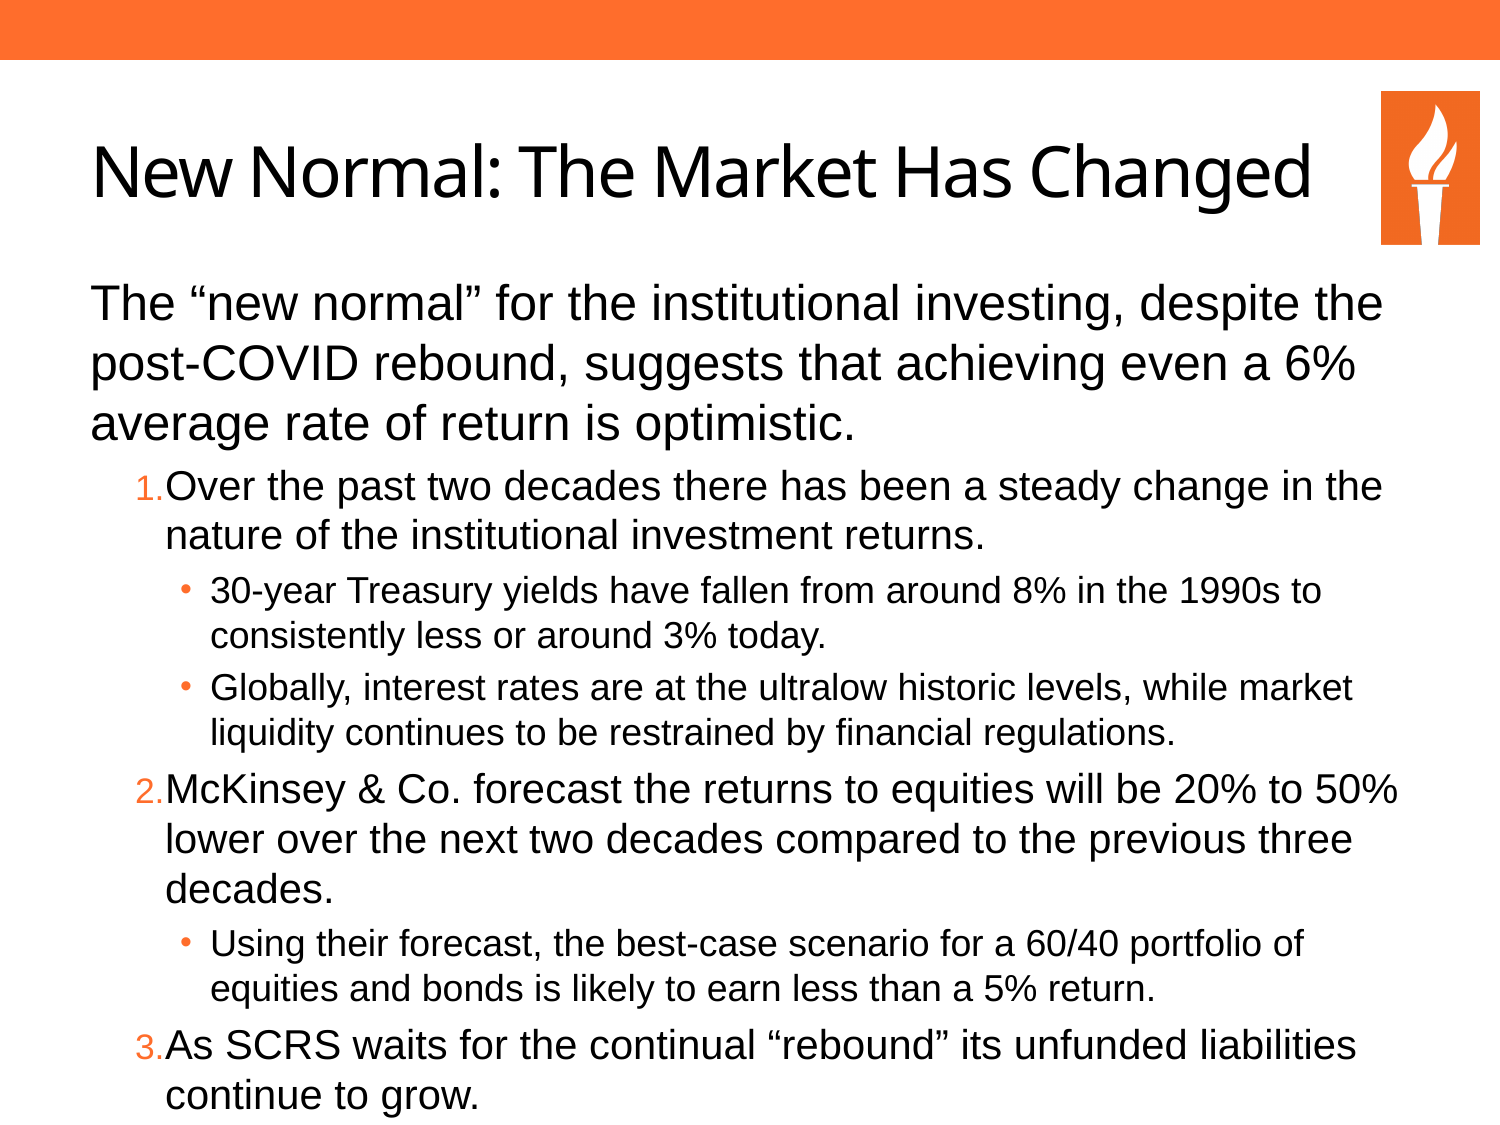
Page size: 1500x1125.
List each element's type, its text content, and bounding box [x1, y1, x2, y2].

list The “new normal” for the institutional investing, despite the post-COVID rebound, suggests that achieving even a 6% average rate of return is optimistic. Over the past two decades there has been a steady change in the nature of the institutional investment returns. 30-year Treasury yields have fallen from around 8% in the 1990s to consistently less or around 3% today. Globally, interest rates are at the ultralow historic levels, while market liquidity continues to be restrained by financial regulations. McKinsey & Co. forecast the returns to equities will be 20% to 50% lower over the next two decades compared to the previous three decades. Using their forecast, the best-case scenario for a 60/40 portfolio of equities and bonds is likely to earn less than a 5% return. As SCRS waits for the continual “rebound” its unfunded liabilities continue to grow. [75, 262, 1425, 1064]
picture [1381, 91, 1480, 245]
title New Normal: The Market Has Changed [75, 87, 1366, 250]
